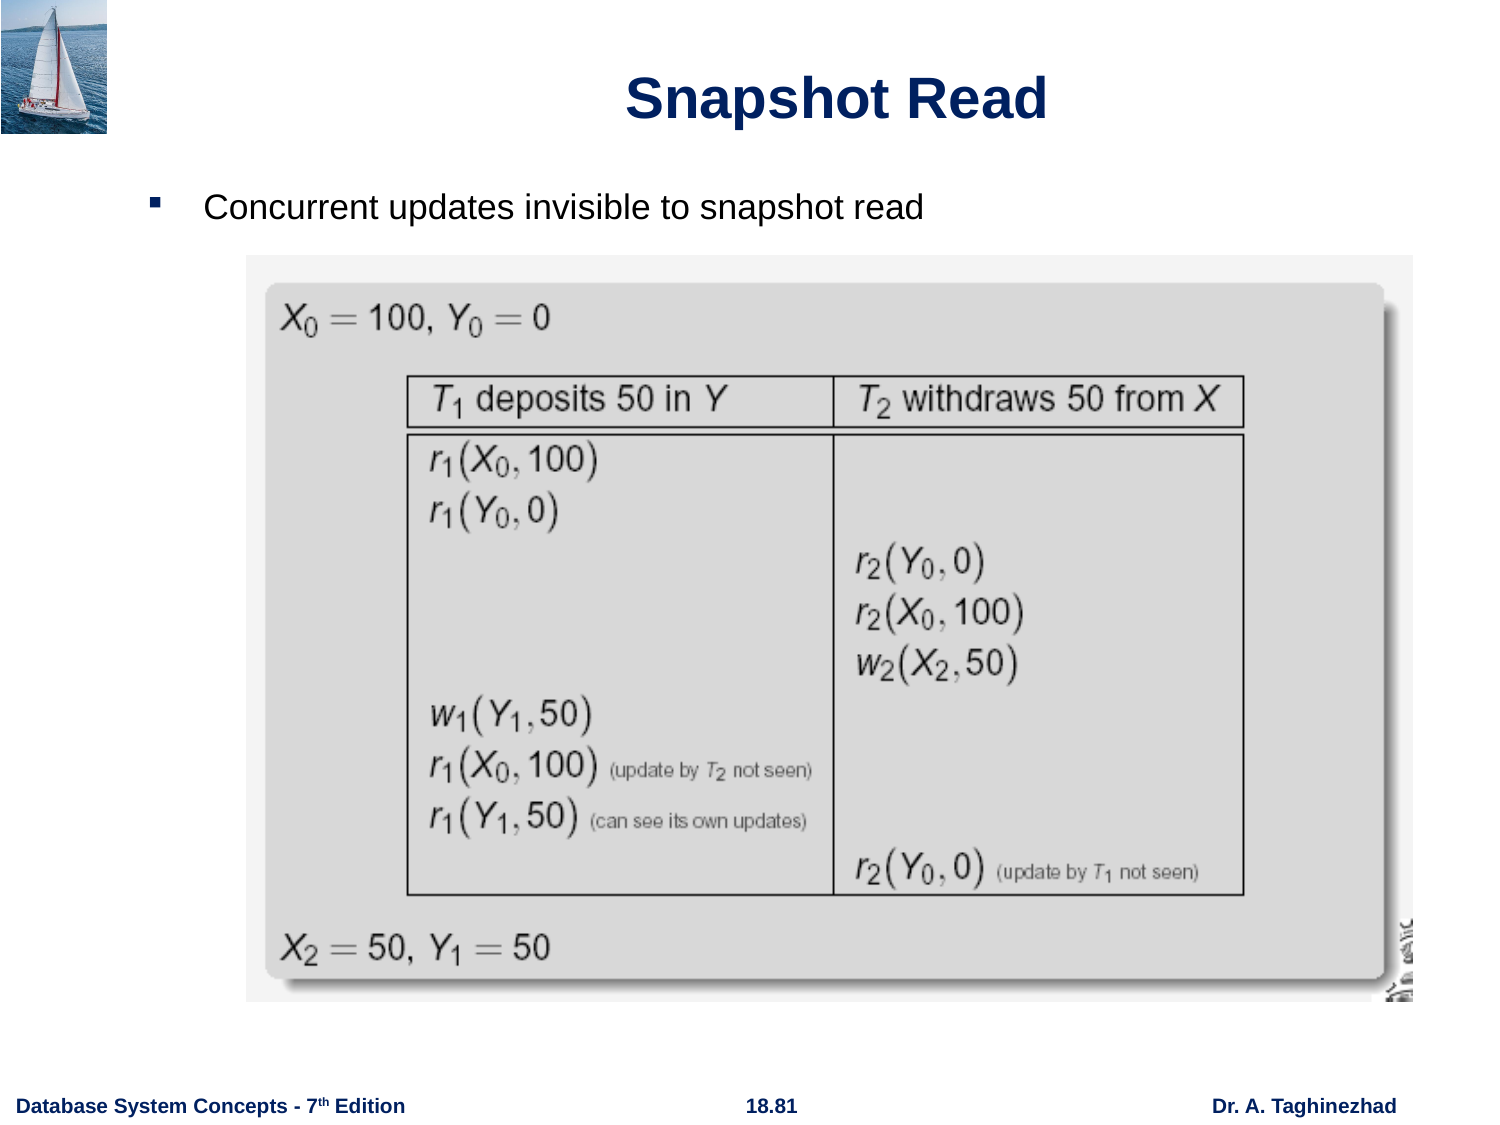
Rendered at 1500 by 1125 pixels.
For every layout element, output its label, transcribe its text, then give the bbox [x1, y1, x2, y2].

picture [1, 0, 107, 134]
title Snapshot Read [174, 37, 1500, 139]
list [245, 255, 1413, 1003]
text_box Concurrent updates invisible to snapshot read [132, 182, 1437, 243]
